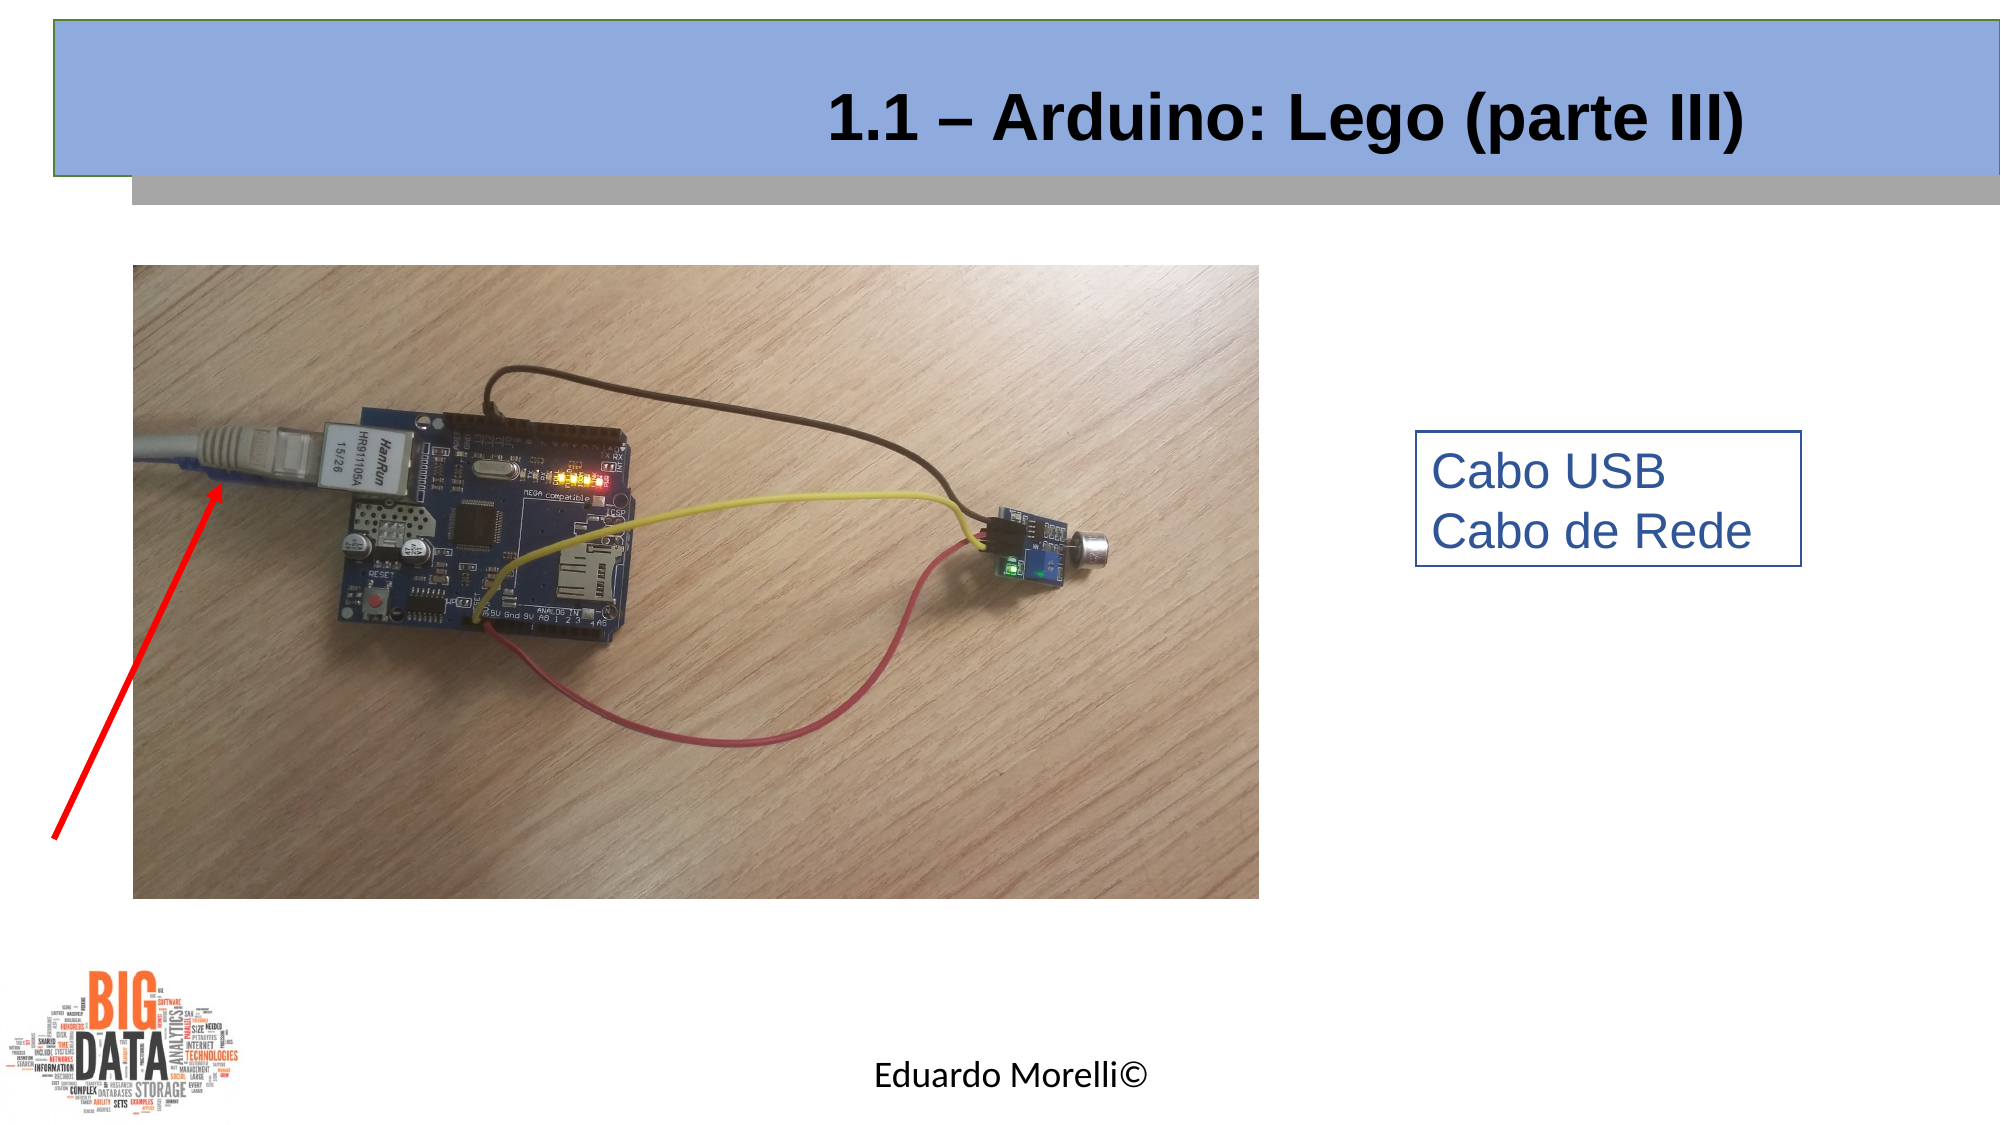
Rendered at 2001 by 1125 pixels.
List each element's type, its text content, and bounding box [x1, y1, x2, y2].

picture [133, 265, 1259, 899]
text_box [53, 19, 2000, 177]
text_box 1.1 – Arduino: Lego (parte III) [812, 66, 1858, 162]
picture [0, 959, 243, 1125]
text_box Cabo USB Cabo de Rede [1416, 431, 1802, 567]
text_box [132, 175, 2000, 205]
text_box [53, 482, 222, 840]
